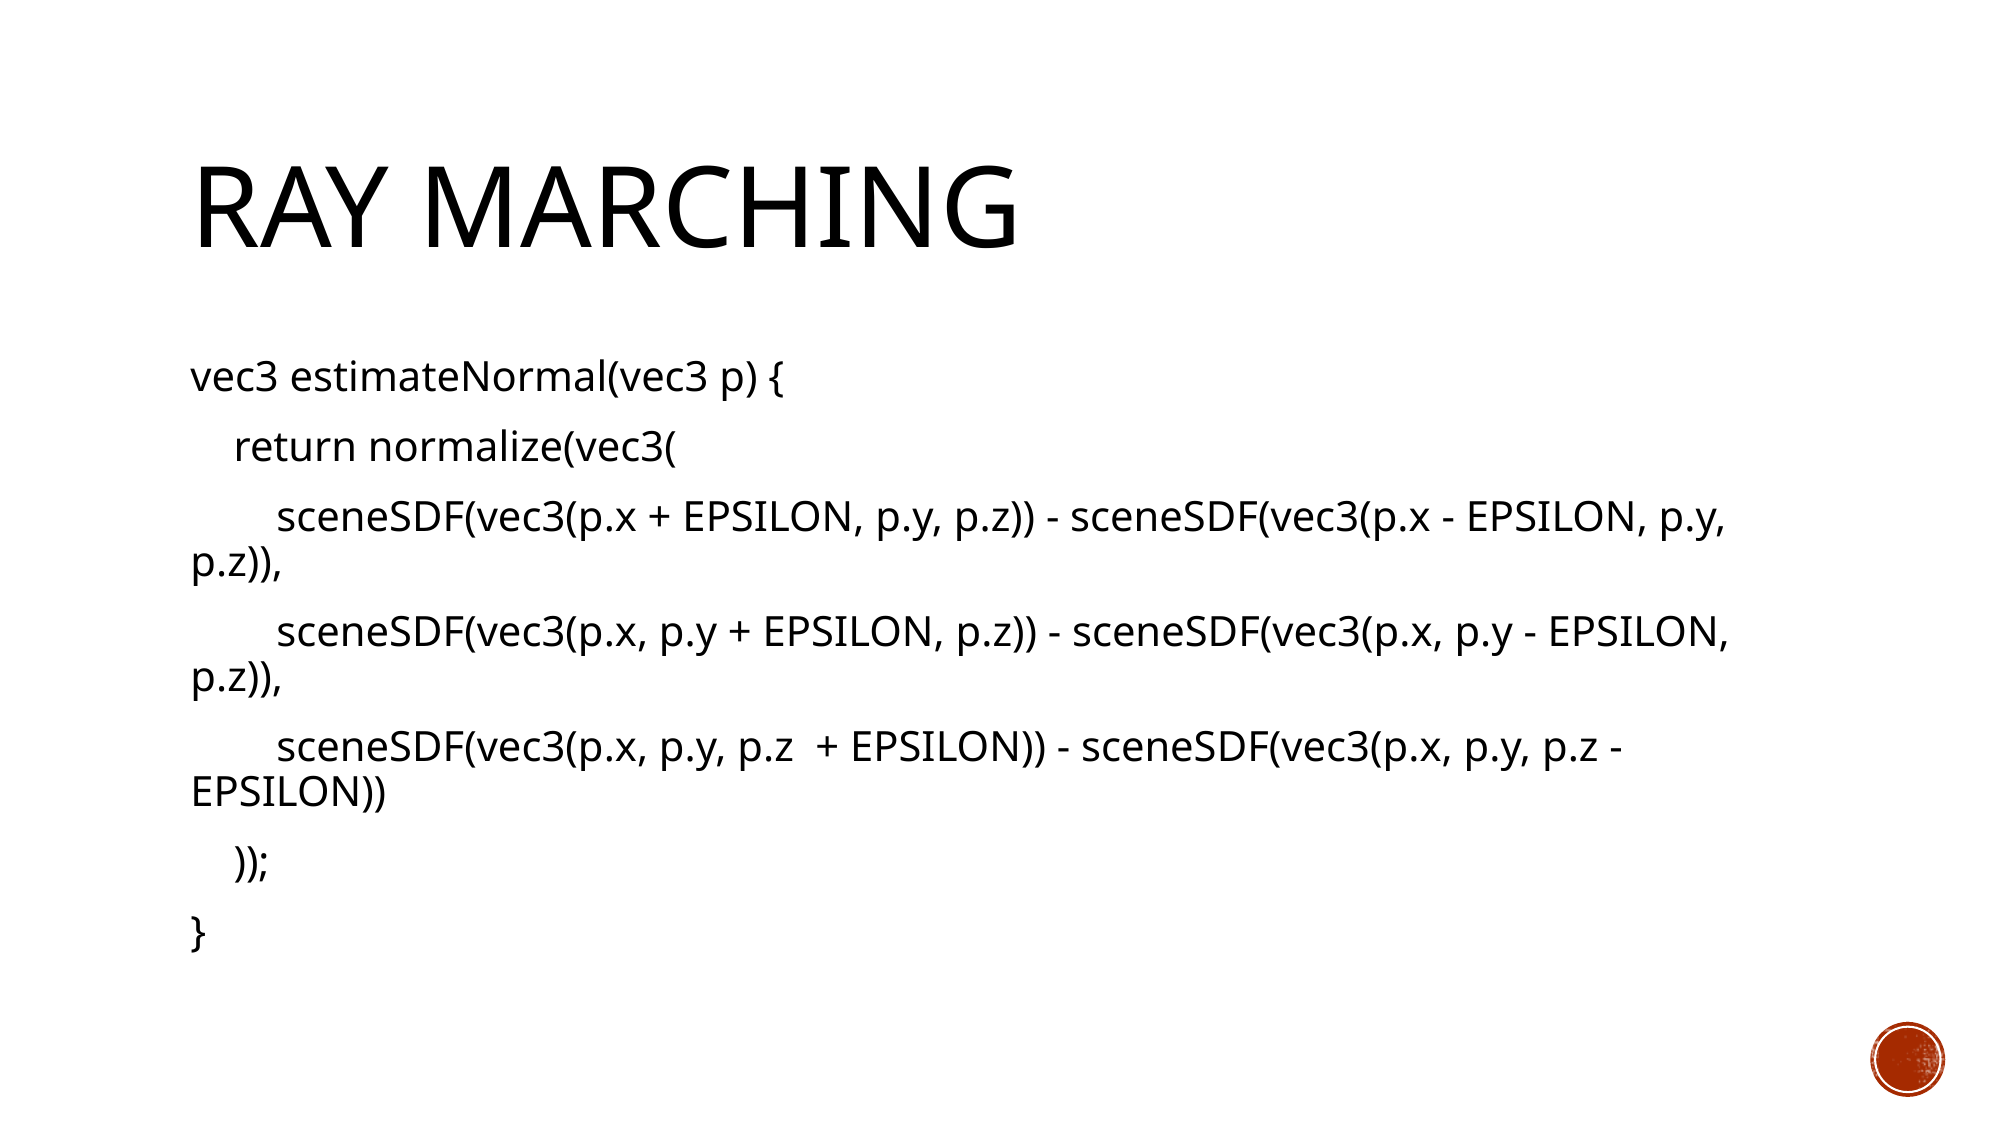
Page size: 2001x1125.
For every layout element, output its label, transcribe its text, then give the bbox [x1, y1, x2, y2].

title Ray Marching [175, 79, 1826, 344]
list vec3 estimateNormal(vec3 p) { return normalize(vec3( sceneSDF(vec3(p.x + EPSILON, p.y, p.z)) - sceneSDF(vec3(p.x - EPSILON, p.y, p.z)), sceneSDF(vec3(p.x, p.y + EPSILON, p.z)) - sceneSDF(vec3(p.x, p.y - EPSILON, p.z)), sceneSDF(vec3(p.x, p.y, p.z + EPSILON)) - sceneSDF(vec3(p.x, p.y, p.z - EPSILON)) )); } [175, 348, 1826, 1013]
